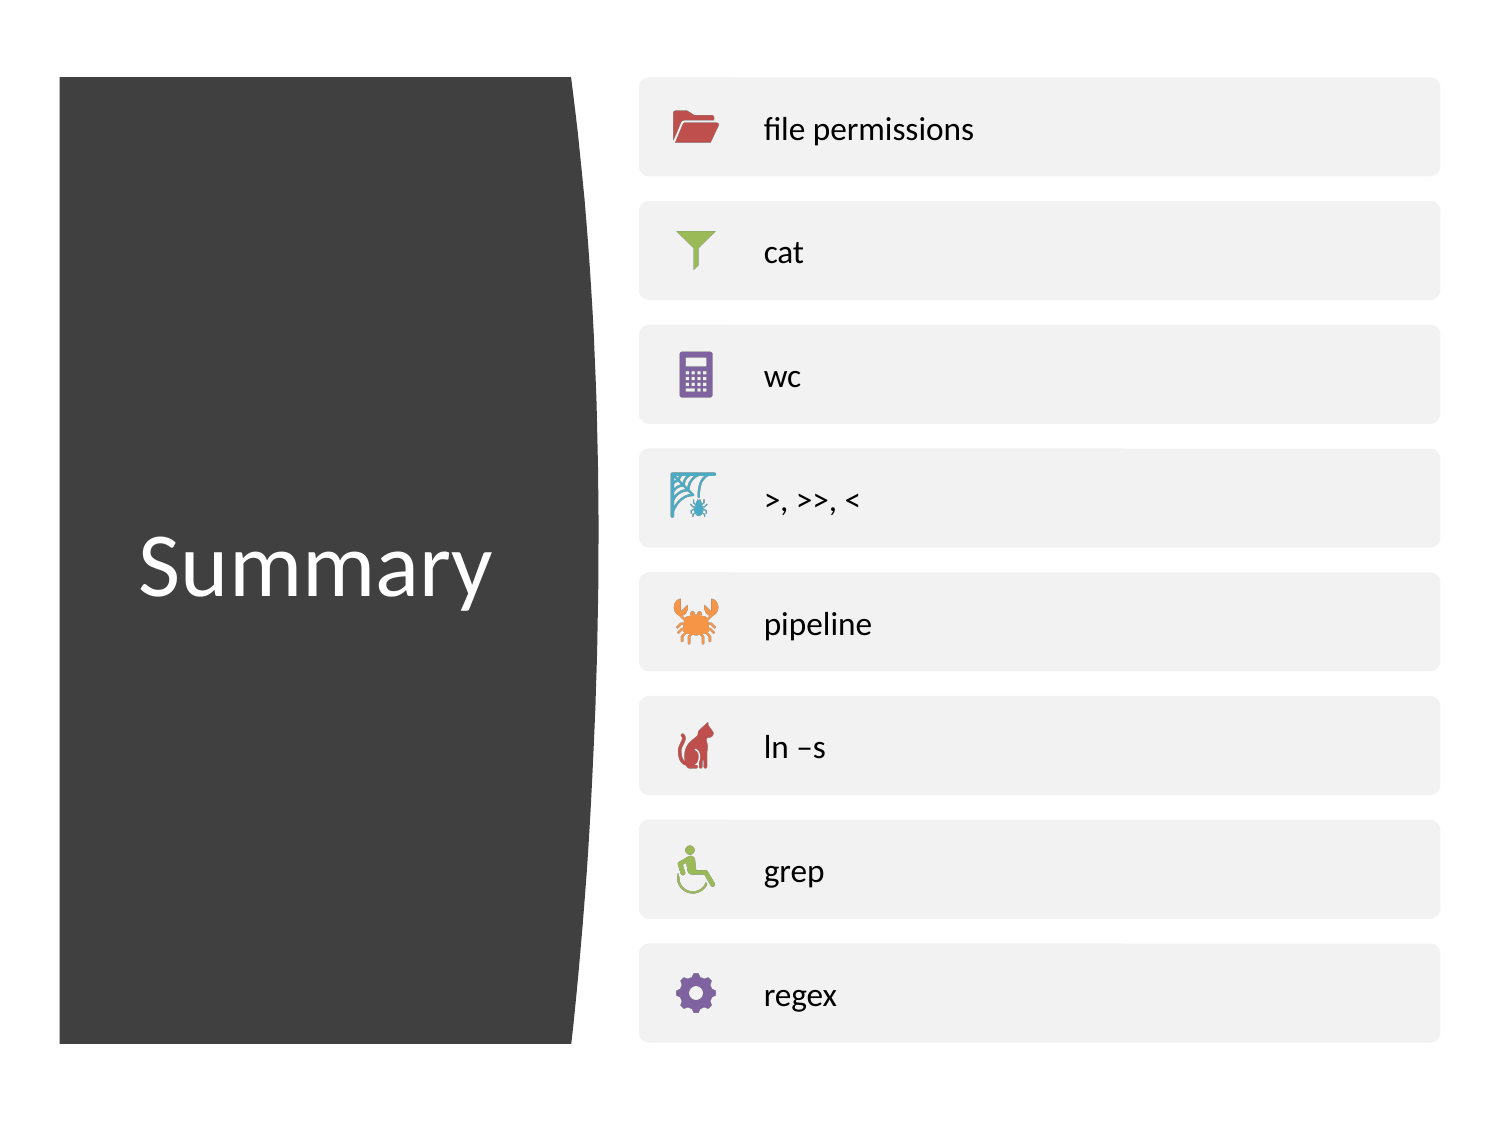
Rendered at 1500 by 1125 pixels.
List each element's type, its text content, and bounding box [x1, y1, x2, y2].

title Summary [106, 166, 527, 953]
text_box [638, 76, 1441, 1043]
text_box [57, 75, 601, 1046]
